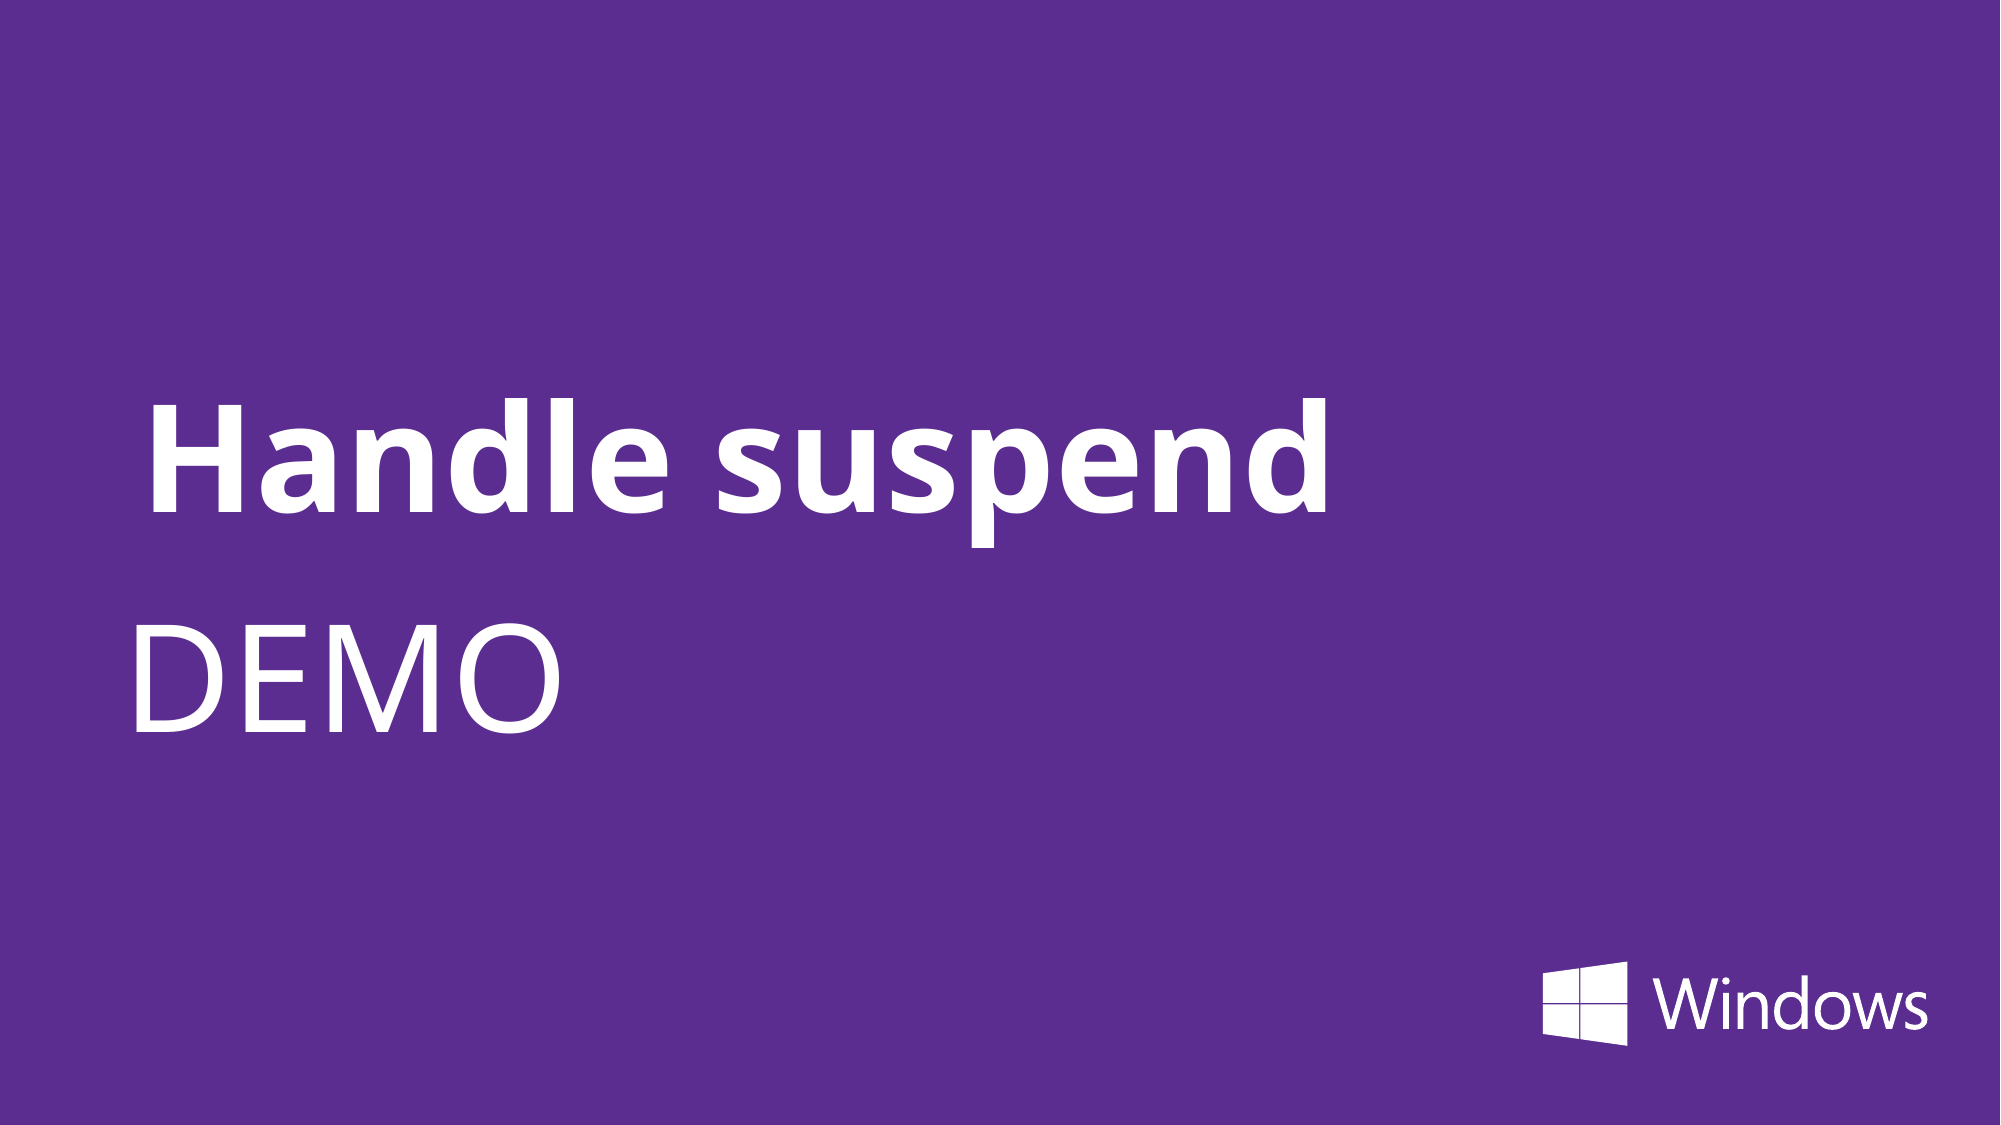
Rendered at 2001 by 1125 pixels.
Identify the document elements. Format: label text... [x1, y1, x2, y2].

title Handle suspend [118, 120, 1882, 563]
